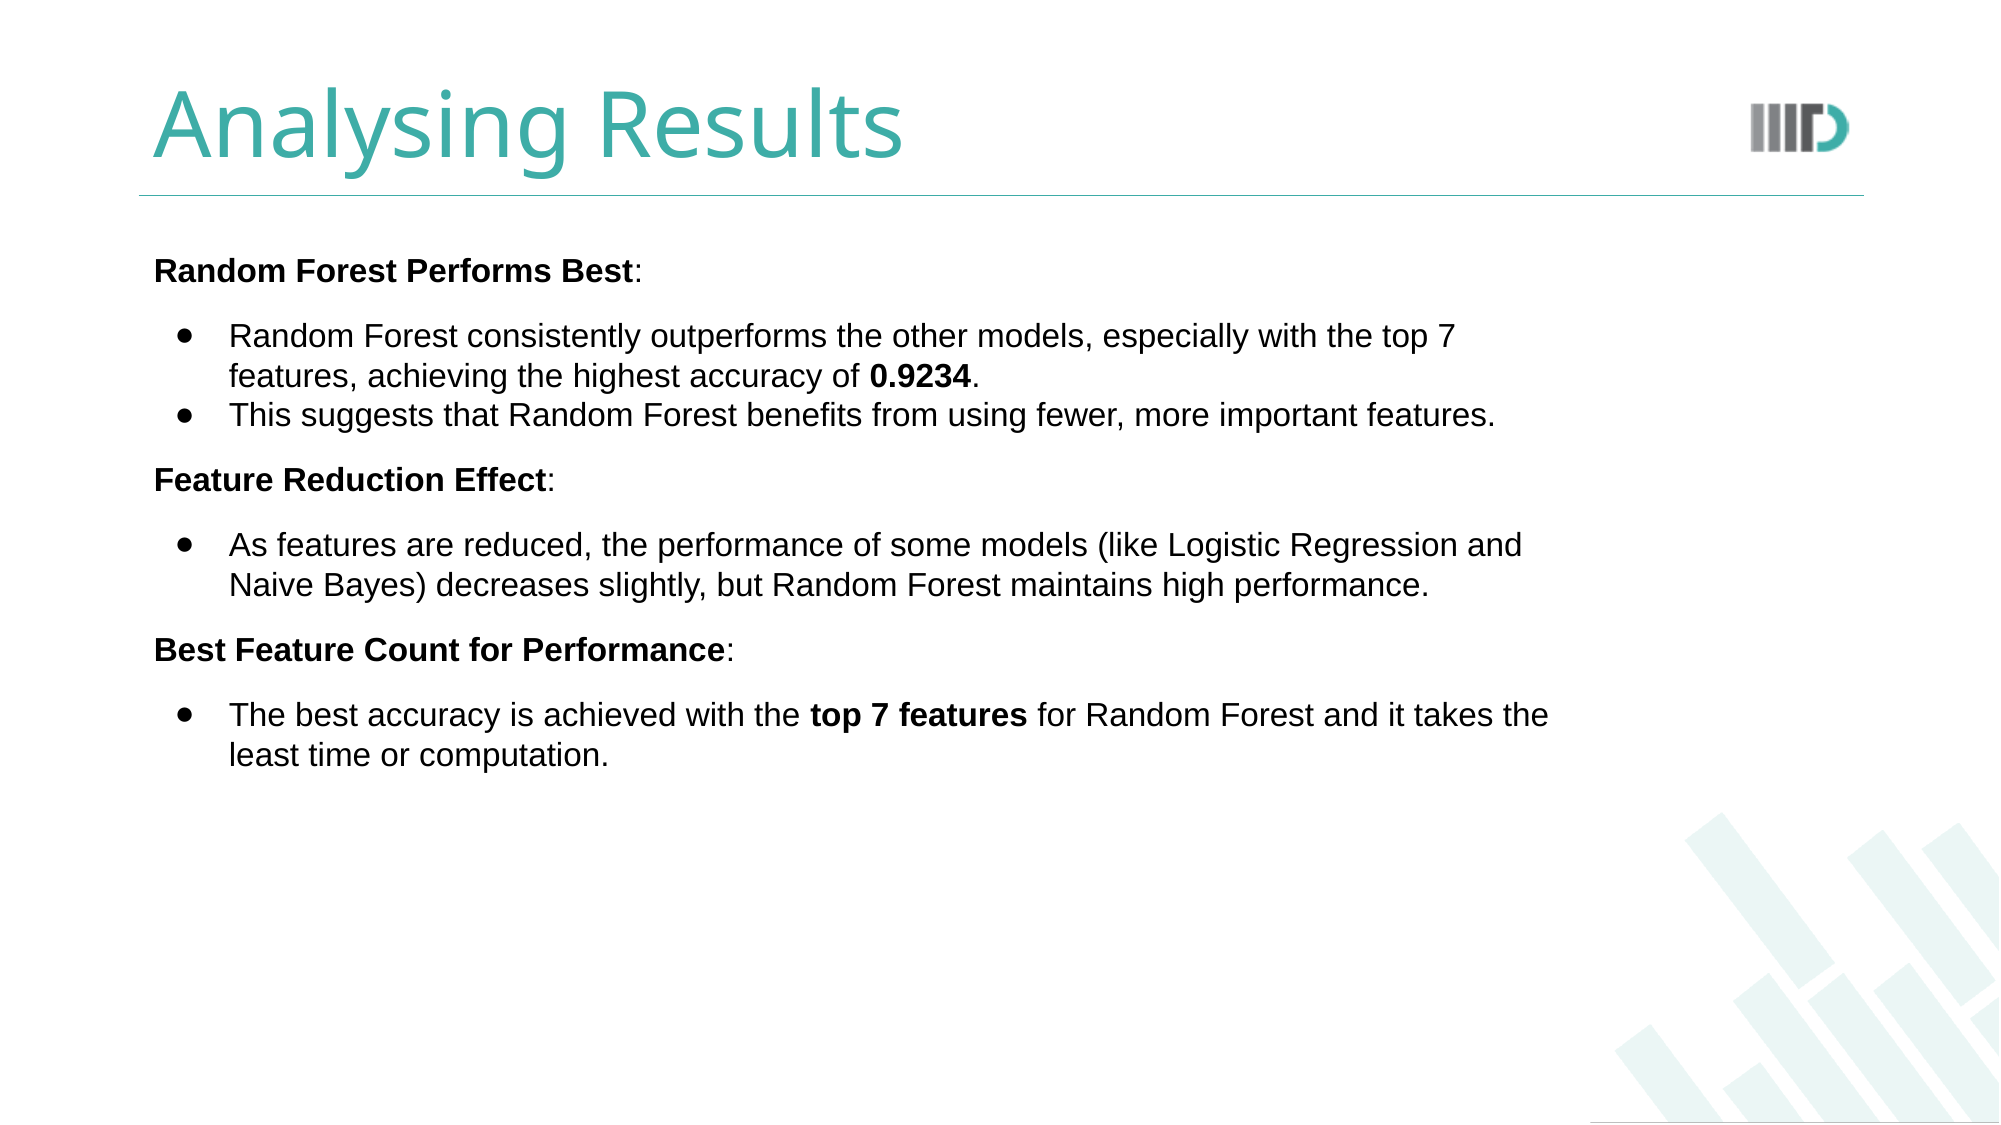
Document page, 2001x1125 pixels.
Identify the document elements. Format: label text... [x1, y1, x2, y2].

picture [1590, 785, 2000, 1125]
picture [1732, 91, 1864, 165]
list Random Forest Performs Best: Random Forest consistently outperforms the other models, especially with the top 7 features, achieving the highest accuracy of 0.9234. This suggests that Random Forest benefits from using fewer, more important features. Feature Reduction Effect: As features are reduced, the performance of some models (like Logistic Regression and Naive Bayes) decreases slightly, but Random Forest maintains high performance. Best Feature Count for Performance: The best accuracy is achieved with the top 7 features for Random Forest and it takes the least time or computation. [138, 241, 1609, 1060]
title Analysing Results [138, 60, 1689, 196]
